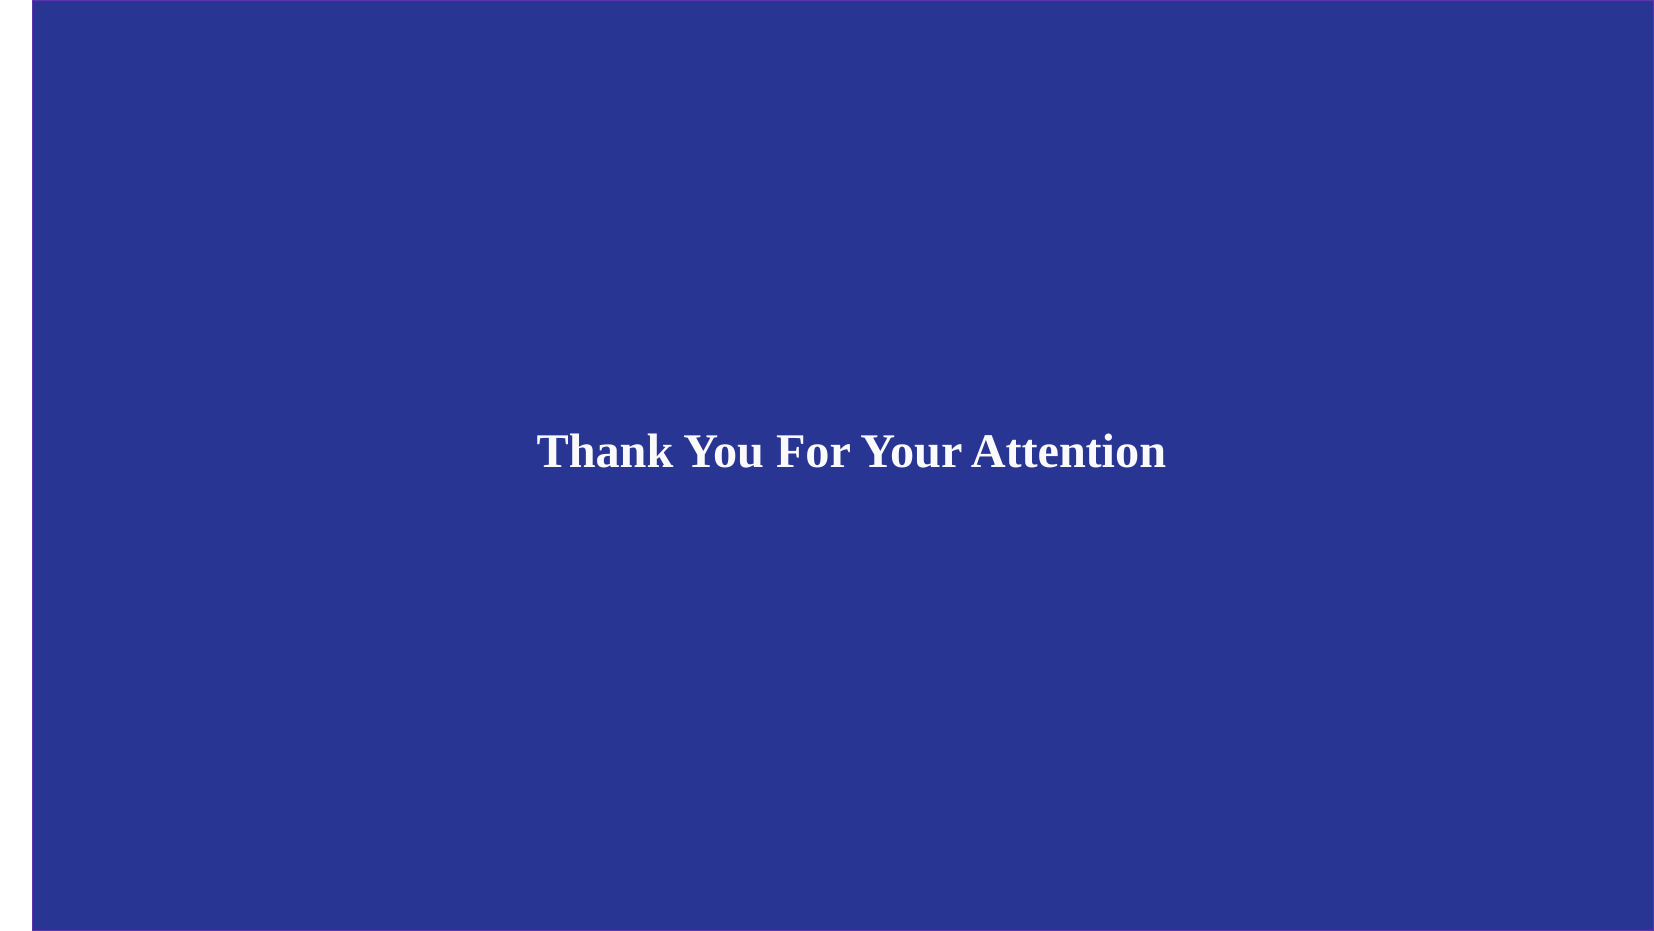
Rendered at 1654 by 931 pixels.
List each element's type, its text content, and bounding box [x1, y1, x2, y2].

text_box [32, 0, 1654, 931]
text_box Thank You For Your Attention [68, 38, 1635, 885]
